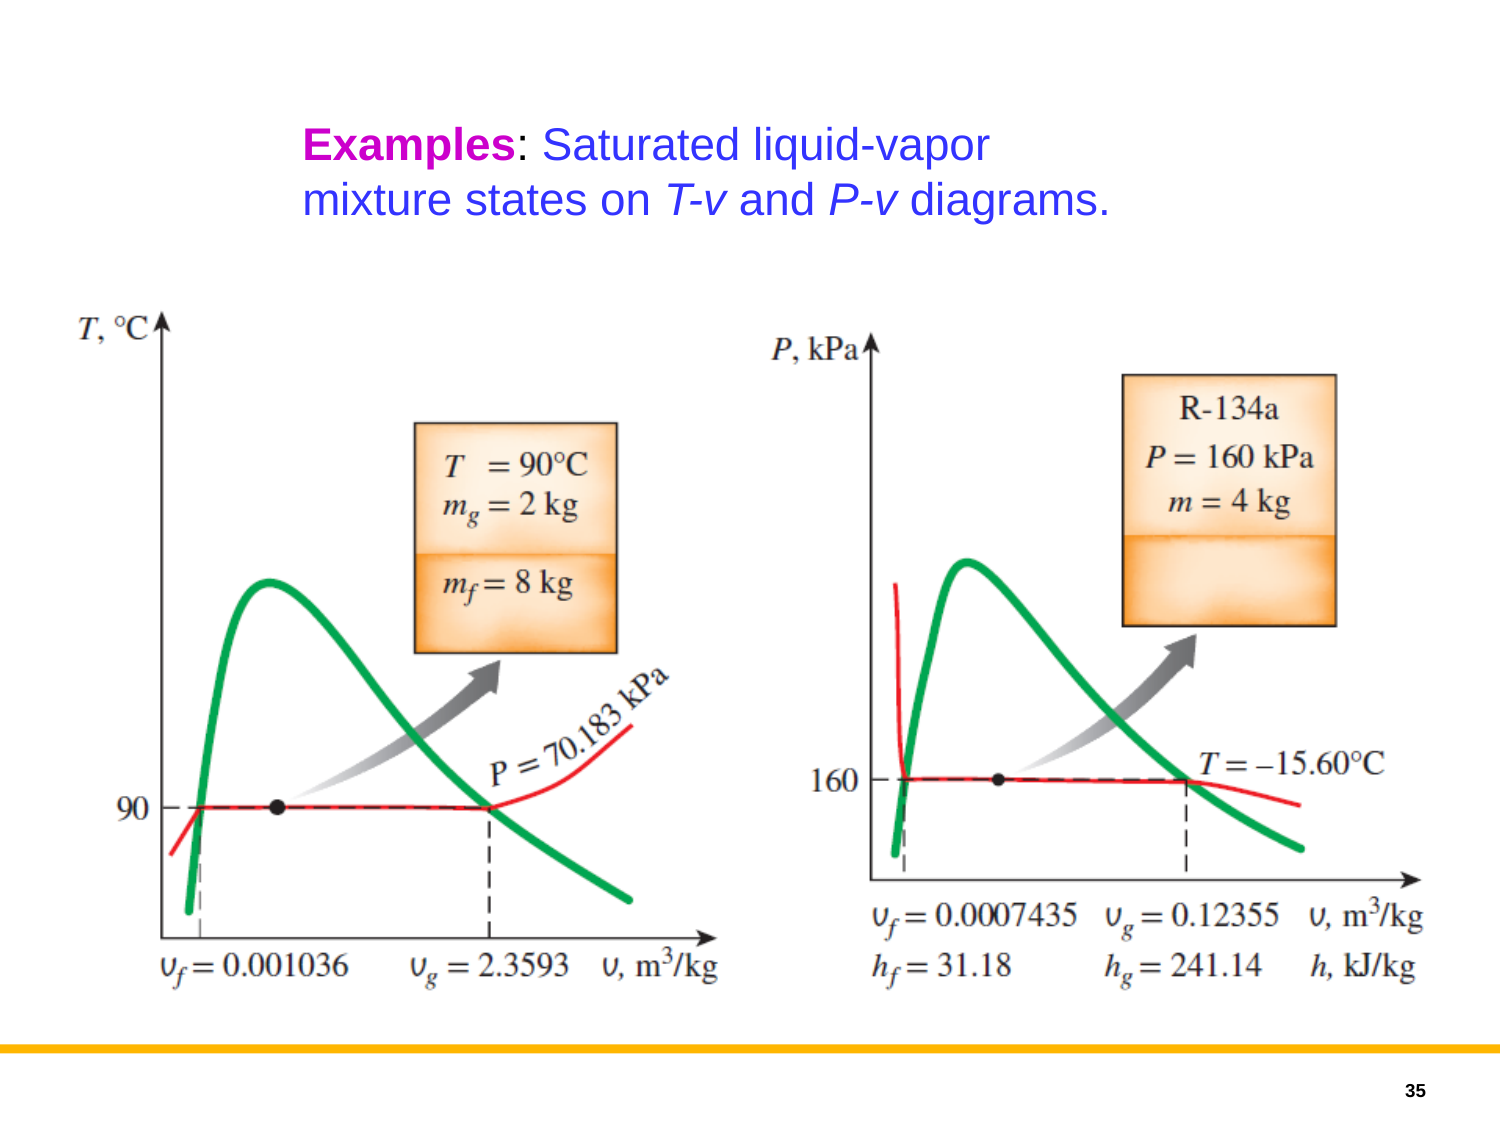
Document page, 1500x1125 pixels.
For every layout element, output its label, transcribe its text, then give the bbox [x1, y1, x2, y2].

slide_number 35 [1283, 1071, 1442, 1109]
picture [62, 299, 732, 1000]
picture [762, 321, 1438, 1000]
text_box Examples: Saturated liquid-vapor mixture states on T-v and P-v diagrams. [287, 107, 1163, 233]
